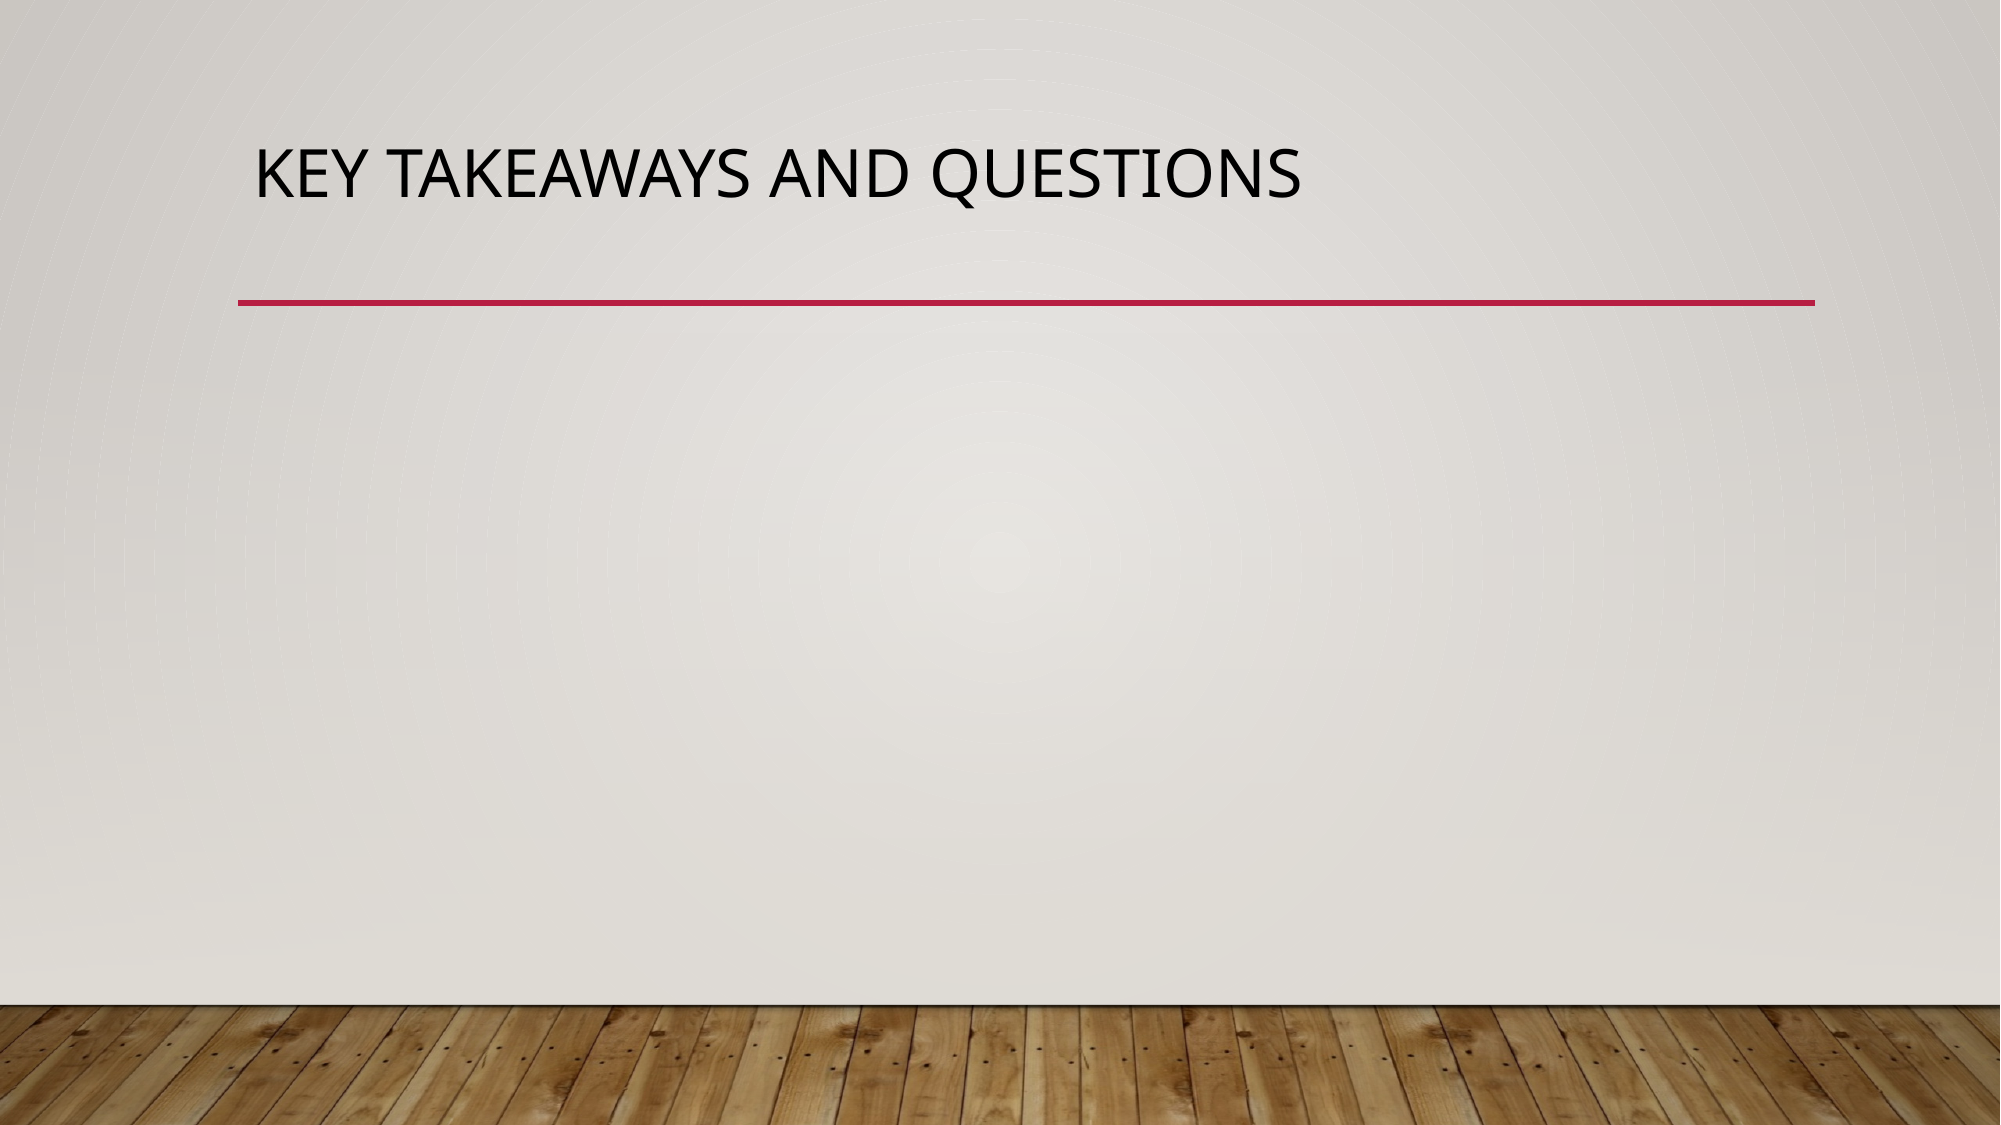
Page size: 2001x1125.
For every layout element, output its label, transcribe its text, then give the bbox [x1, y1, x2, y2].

picture [0, 1005, 2000, 1125]
title Key Takeaways and Questions [238, 131, 1814, 305]
